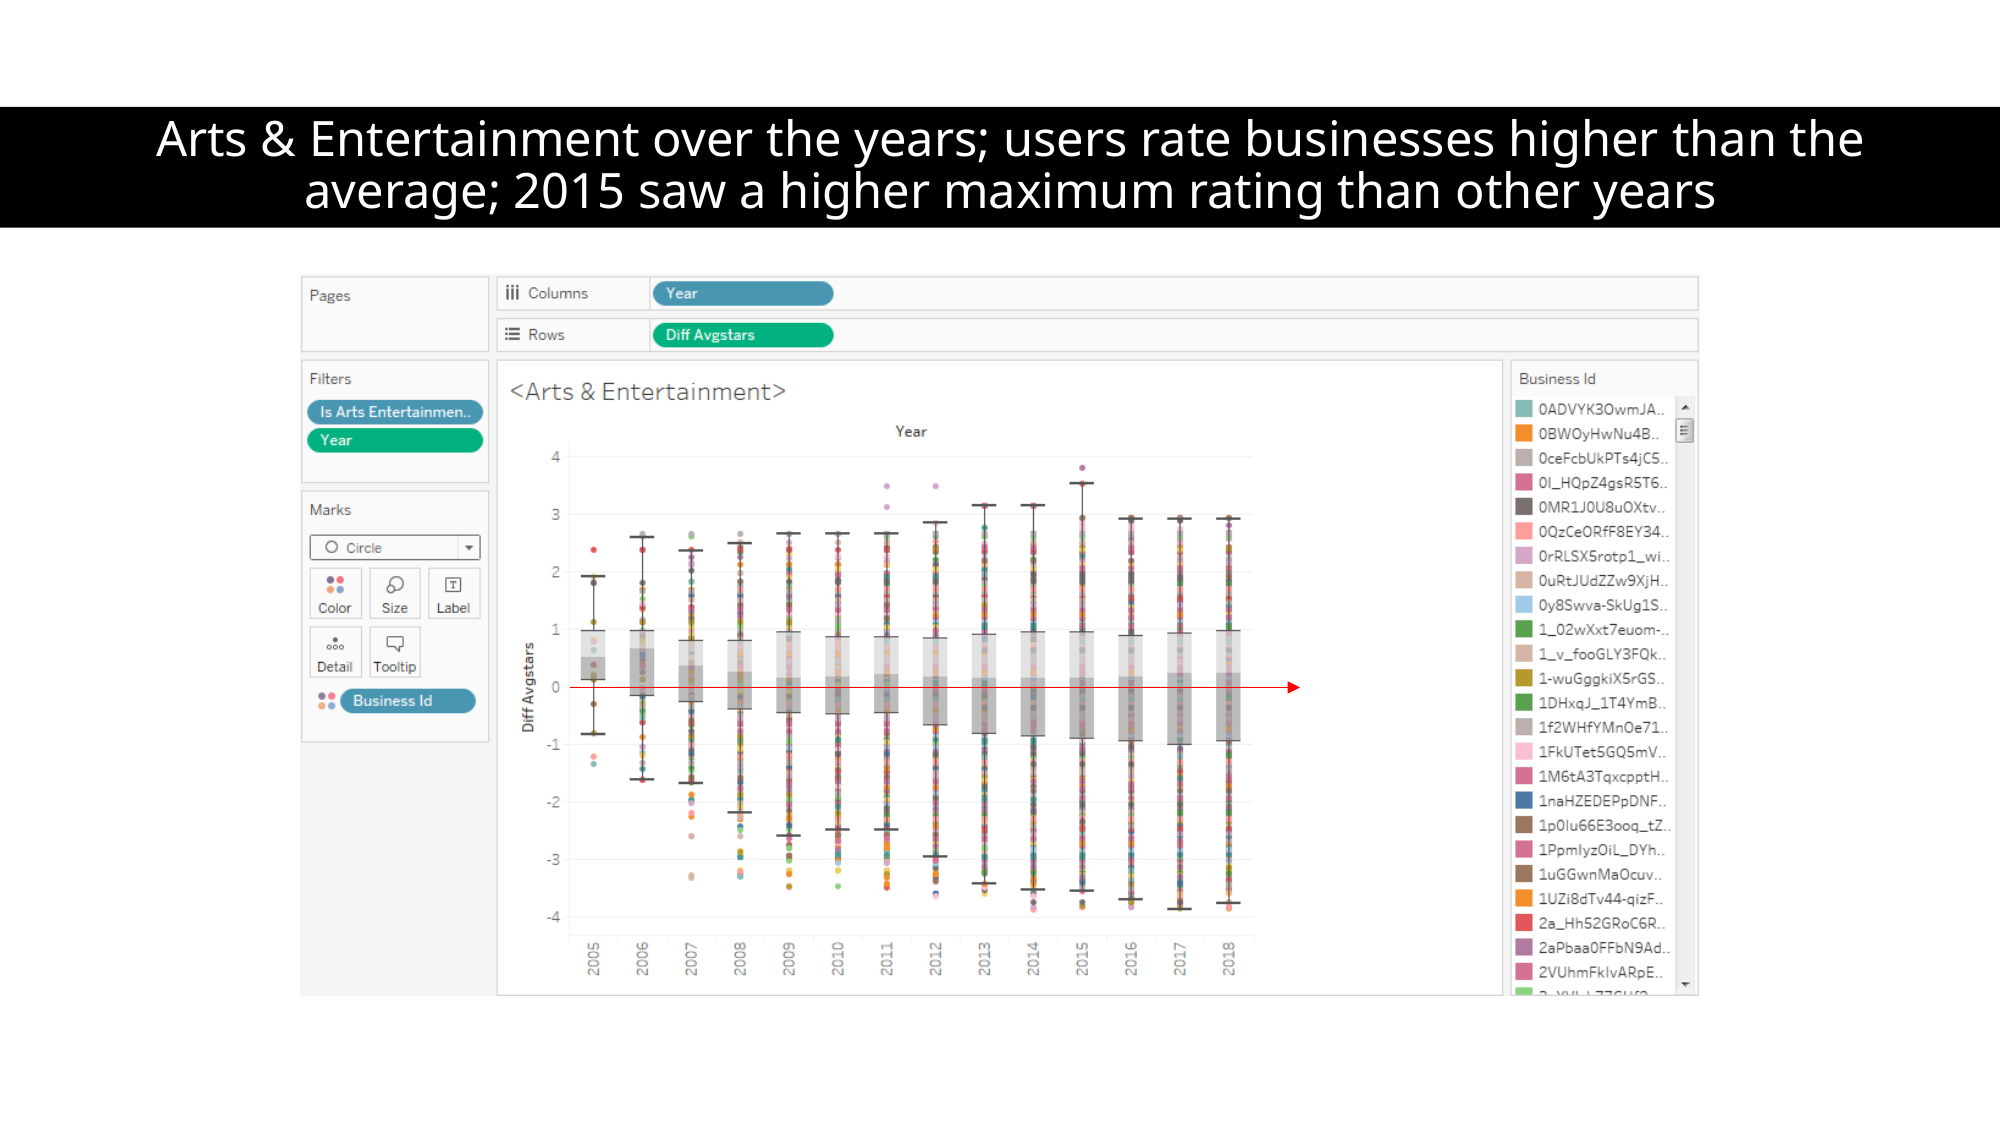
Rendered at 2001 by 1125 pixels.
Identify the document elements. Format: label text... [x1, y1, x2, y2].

text_box [0, 106, 2000, 229]
picture [300, 274, 1700, 996]
title Arts & Entertainment over the years; users rate businesses higher than the average; 2015 saw a higher maximum rating than other years [91, 105, 1931, 228]
